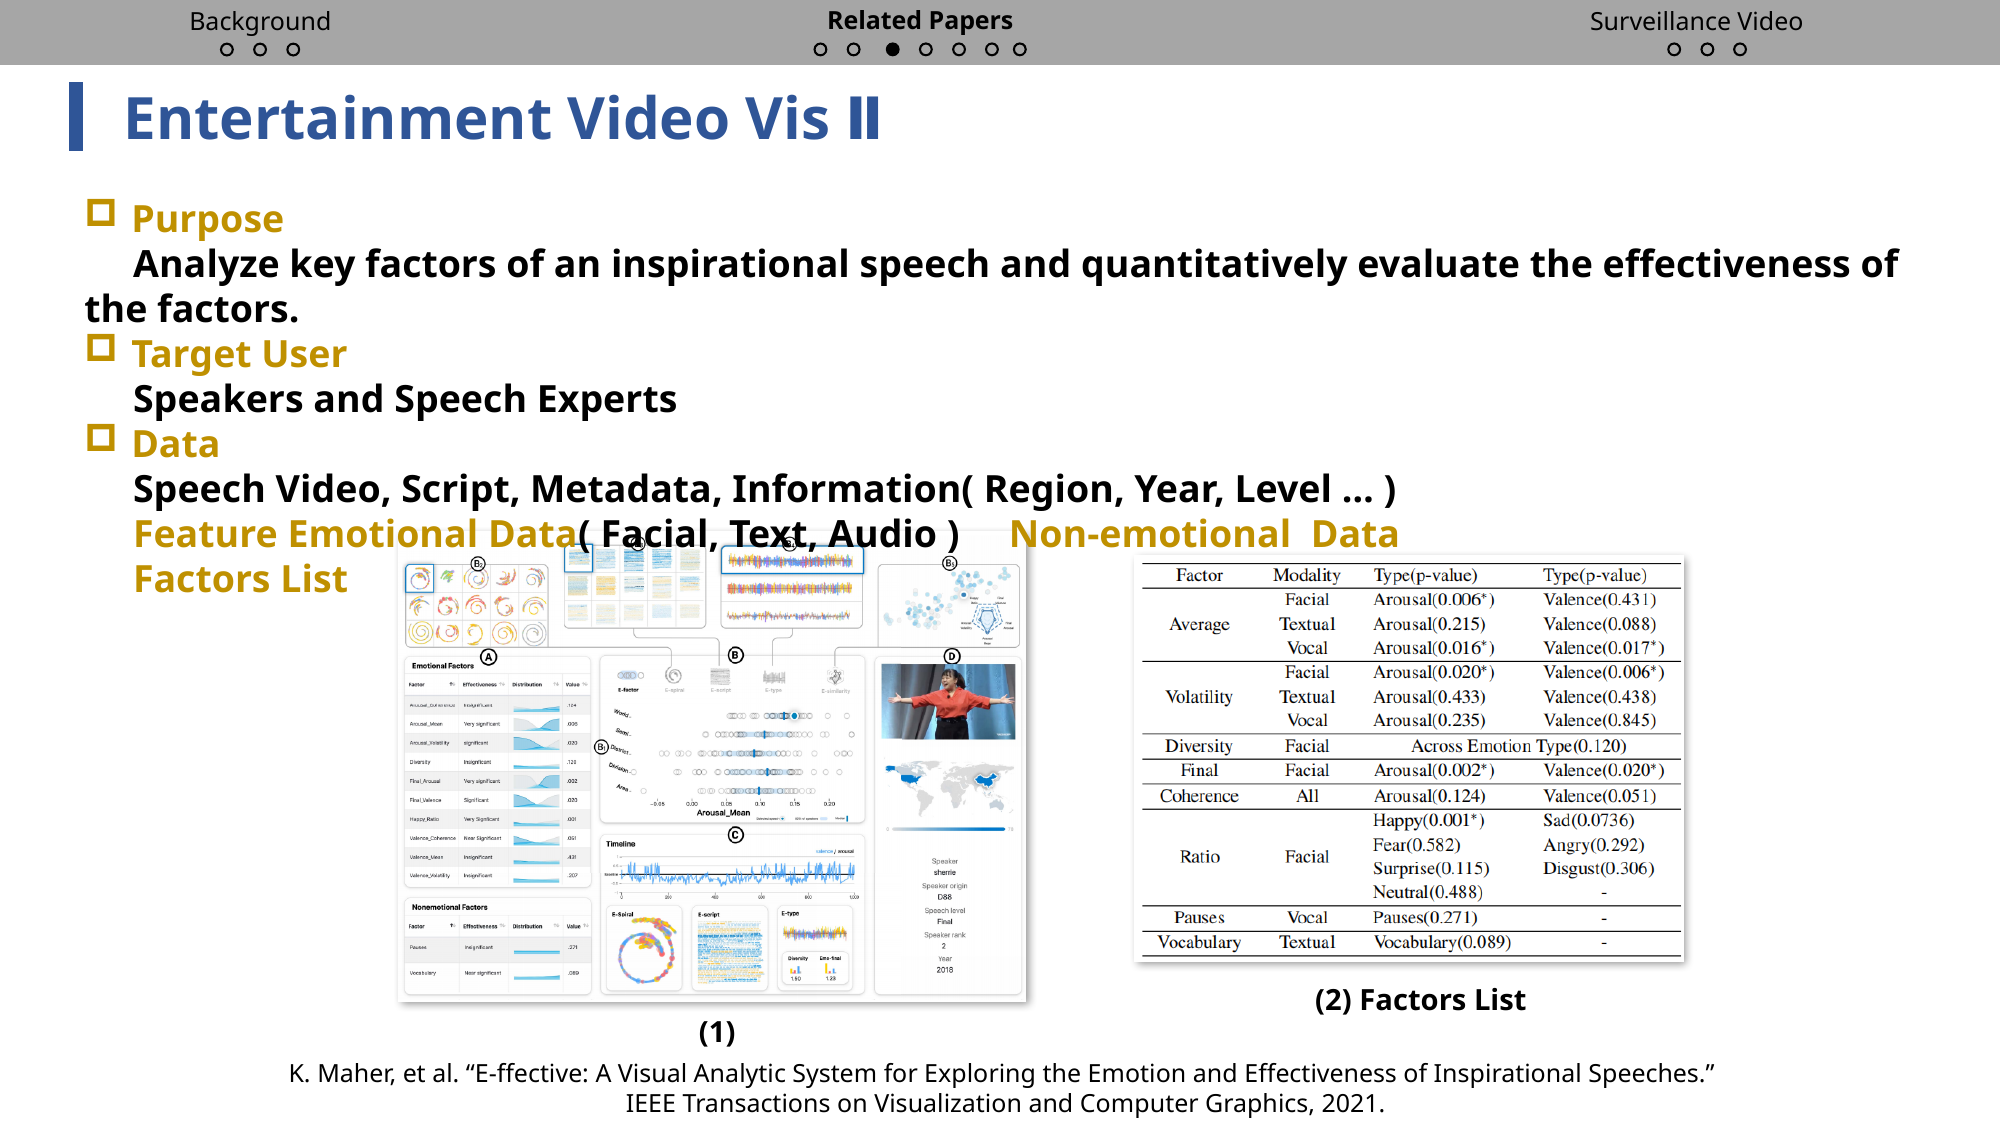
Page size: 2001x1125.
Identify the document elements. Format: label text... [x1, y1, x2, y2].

text_box [885, 42, 900, 57]
text_box [952, 42, 967, 57]
text_box Entertainment Video Vis Ⅱ [109, 73, 1335, 159]
text_box [984, 42, 999, 57]
picture [397, 531, 1026, 1002]
text_box [219, 42, 234, 57]
text_box Surveillance Video [1575, 0, 1819, 43]
text_box Purpose Analyze key factors of an inspirational speech and quantitatively evaluate the effectiveness of the factors. Target User Speakers and Speech Experts Data Speech Video, Script, Metadata, Information( Region, Year, Level … ) Feature Emotional Data( Facial, Text, Audio ) Non-emotional Data Factors List [69, 187, 1982, 608]
text_box [918, 42, 933, 57]
text_box [846, 42, 861, 57]
text_box (1) [684, 1005, 751, 1056]
text_box [286, 42, 301, 57]
text_box Background [174, 0, 347, 43]
text_box [1733, 42, 1748, 57]
text_box [0, 0, 2000, 65]
text_box K. Maher, et al. “E-ffective: A Visual Analytic System for Exploring the Emotion and Effectiveness of Inspirational Speeches.” IEEE Transactions on Visualization and Computer Graphics, 2021. [0, 1050, 2000, 1125]
text_box [253, 42, 268, 57]
text_box (2) Factors List [1300, 974, 1651, 1024]
picture [1134, 555, 1684, 962]
text_box [1700, 42, 1715, 57]
text_box [813, 42, 828, 57]
text_box [1667, 42, 1682, 57]
text_box Related Papers [812, 0, 1029, 42]
text_box [69, 82, 83, 151]
text_box [1012, 42, 1027, 57]
